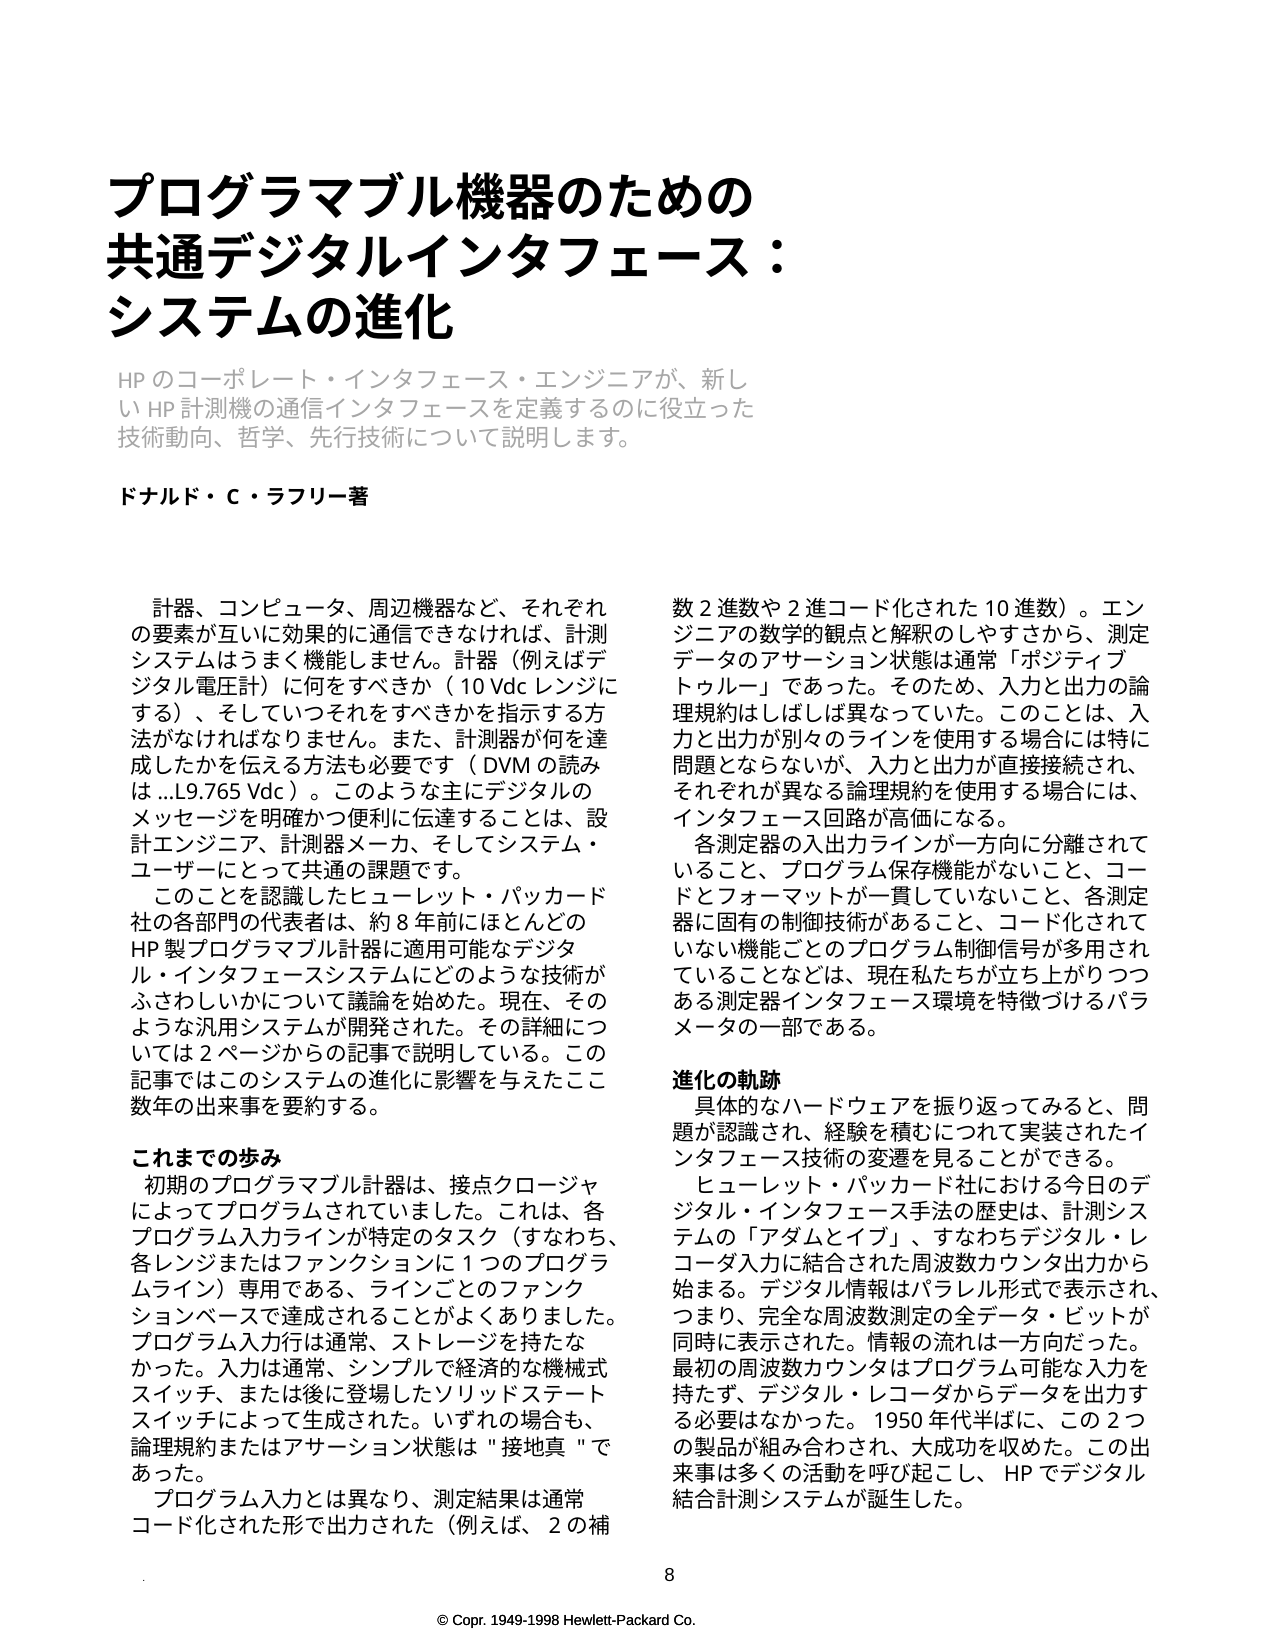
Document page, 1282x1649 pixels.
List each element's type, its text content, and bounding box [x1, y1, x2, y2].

text_box 数2進数や2進コード化された10進数）。エンジニアの数学的観点と解釈のしやすさから、測定データのアサーション状態は通常「ポジティブトゥルー」であった。そのため、入力と出力の論理規約はしばしば異なっていた。このことは、入力と出力が別々のラインを使用する場合には特に問題とならないが、入力と出力が直接接続され、それぞれが異なる論理規約を使用する場合には、インタフェース回路が高価になる。 各測定器の入出力ラインが一方向に分離されていること、プログラム保存機能がないこと、コードとフォーマットが一貫していないこと、各測定器に固有の制御技術があること、コード化されていない機能ごとのプログラム制御信号が多用されていることなどは、現在私たちが立ち上がりつつある測定器インタフェース環境を特徴づけるパラメータの一部である。 進化の軌跡 具体的なハードウェアを振り返ってみると、問題が認識され、経験を積むにつれて実装されたインタフェース技術の変遷を見ることができる。 ヒューレット・パッカード社における今日のデジタル・インタフェース手法の歴史は、計測システムの「アダムとイブ」、すなわちデジタル・レコーダ入力に結合された周波数カウンタ出力から始まる。デジタル情報はパラレル形式で表示され、つまり、完全な周波数測定の全データ・ビットが同時に表示された。情報の流れは一方向だった。最初の周波数カウンタはプログラム可能な入力を持たず、デジタル・レコーダからデータを出力する必要はなかった。1950年代半ばに、この2つの製品が組み合わされ、大成功を収めた。この出来事は多くの活動を呼び起こし、HPでデジタル結合計測システムが誕生した。 [656, 585, 1179, 1561]
text_box HPのコーポレート・インタフェース・エンジニアが、新しいHP計測機の通信インタフェースを定義するのに役立った技術動向、哲学、先行技術について説明します。 [101, 356, 778, 466]
text_box プログラマブル機器のための 共通デジタルインタフェース： システムの進化 [88, 158, 967, 351]
text_box . 8 [137, 1561, 1187, 1586]
text_box © Copr. 1949-1998 Hewlett-Packard Co. [435, 1611, 702, 1629]
text_box 計器、コンピュータ、周辺機器など、それぞれの要素が互いに効果的に通信できなければ、計測システムはうまく機能しません。計器（例えばデジタル電圧計）に何をすべきか（10 Vdcレンジにする）、そしていつそれをすべきかを指示する方法がなければなりません。また、計測器が何を達成したかを伝える方法も必要です（DVMの読みは...L9.765 Vdc）。このような主にデジタルのメッセージを明確かつ便利に伝達することは、設計エンジニア、計測器メーカ、そしてシステム・ユーザーにとって共通の課題です。 このことを認識したヒューレット・パッカード社の各部門の代表者は、約8年前にほとんどのHP製プログラマブル計器に適用可能なデジタル・インタフェースシステムにどのような技術がふさわしいかについて議論を始めた。現在、そのような汎用システムが開発された。その詳細については2ページからの記事で説明している。この記事ではこのシステムの進化に影響を与えたここ数年の出来事を要約する。 これまでの歩み 初期のプログラマブル計器は、接点クロージャによってプログラムされていました。これは、各プログラム入力ラインが特定のタスク（すなわち、各レンジまたはファンクションに1つのプログラムライン）専用である、ラインごとのファンクションベースで達成されることがよくありました。プログラム入力行は通常、ストレージを持たなかった。入力は通常、シンプルで経済的な機械式スイッチ、または後に登場したソリッドステートスイッチによって生成された。いずれの場合も、論理規約またはアサーション状態は "接地真 "であった。 プログラム入力とは異なり、測定結果は通常コード化された形で出力された（例えば、2の補 [113, 585, 637, 1569]
text_box ドナルド・C・ラフリー著 [101, 474, 793, 514]
